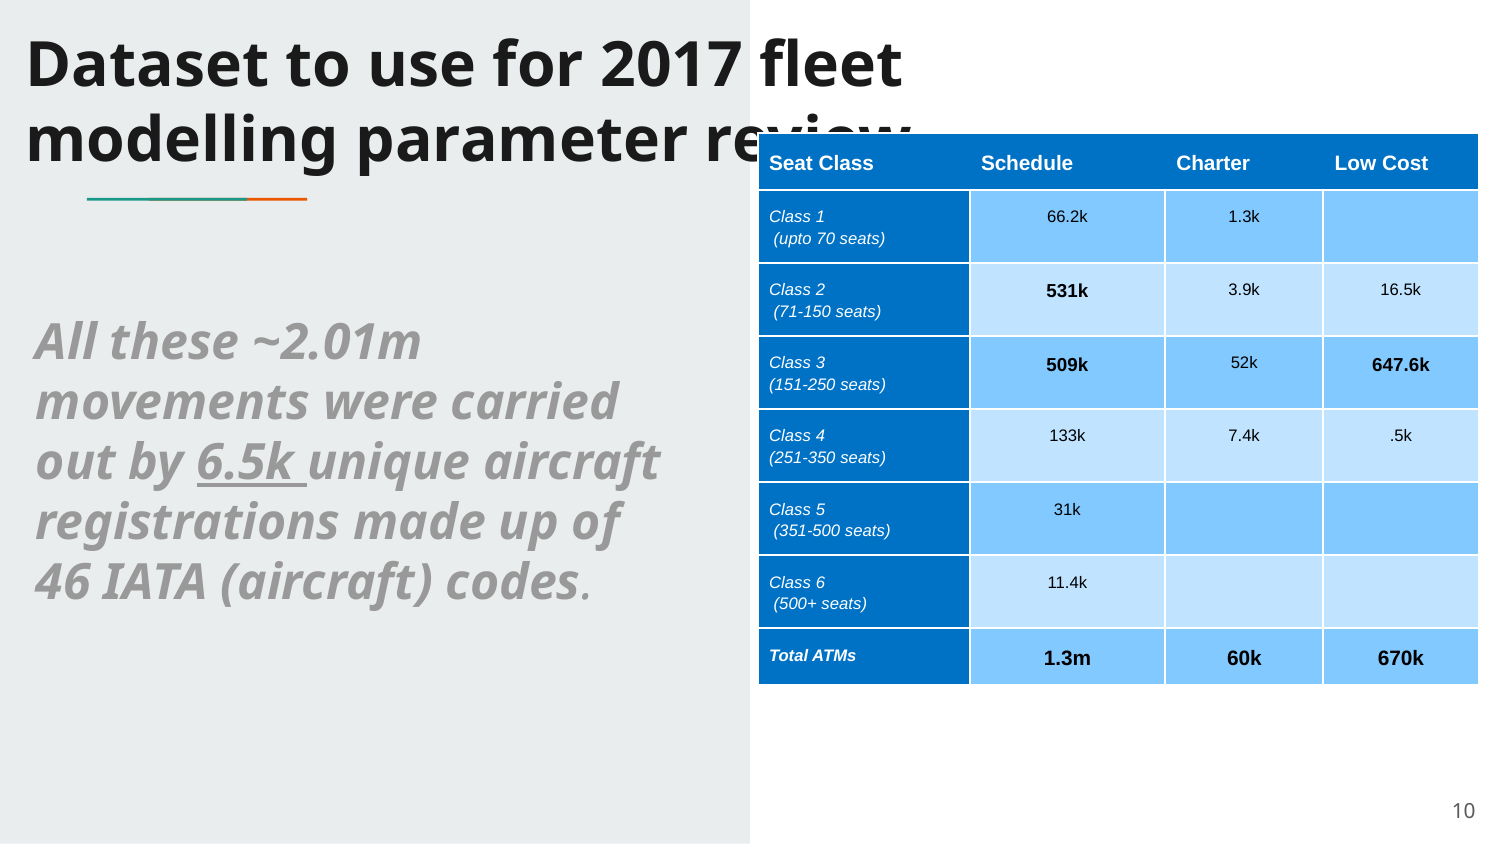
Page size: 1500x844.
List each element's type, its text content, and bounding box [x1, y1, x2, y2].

table_cell 60k [1166, 629, 1322, 684]
table_header Low Cost [1323, 134, 1478, 189]
table_cell [1324, 483, 1478, 554]
table_cell [1324, 556, 1478, 627]
table_header Seat Class [759, 134, 970, 189]
table_cell 647.6k [1324, 337, 1478, 408]
table_cell 52k [1166, 337, 1322, 408]
table_cell 11.4k [971, 556, 1164, 627]
table_cell Class 4 (251-350 seats) [759, 410, 969, 481]
table_cell Class 1 (upto 70 seats) [759, 191, 969, 262]
table_cell 670k [1324, 629, 1478, 684]
table_cell 531k [971, 264, 1164, 335]
table_cell 16.5k [1324, 264, 1478, 335]
table_cell Class 3 (151-250 seats) [759, 337, 969, 408]
table_cell [1166, 483, 1322, 554]
table_header Charter [1165, 134, 1323, 189]
table_cell .5k [1324, 410, 1478, 481]
table_cell 7.4k [1166, 410, 1322, 481]
table_cell [1166, 556, 1322, 627]
table_cell 509k [971, 337, 1164, 408]
table_cell Class 5 (351-500 seats) [759, 483, 969, 554]
table_cell 31k [971, 483, 1164, 554]
table_cell Class 6 (500+ seats) [759, 556, 969, 627]
table_cell 66.2k [971, 191, 1164, 262]
table_cell Class 2 (71-150 seats) [759, 264, 969, 335]
title Dataset to use for 2017 fleet modelling parameter review [10, 8, 1228, 225]
table_cell [1324, 191, 1478, 262]
table_cell 3.9k [1166, 264, 1322, 335]
table_cell Total ATMs [759, 629, 969, 684]
table_cell 1.3m [971, 629, 1164, 684]
text_box All these ~2.01m movements were carried out by 6.5k unique aircraft registrations made up of 46 IATA (aircraft) codes. [20, 294, 696, 732]
table_cell 133k [971, 410, 1164, 481]
table_header Schedule [970, 134, 1165, 189]
slide_number 10 [1400, 779, 1491, 844]
table_cell 1.3k [1166, 191, 1322, 262]
